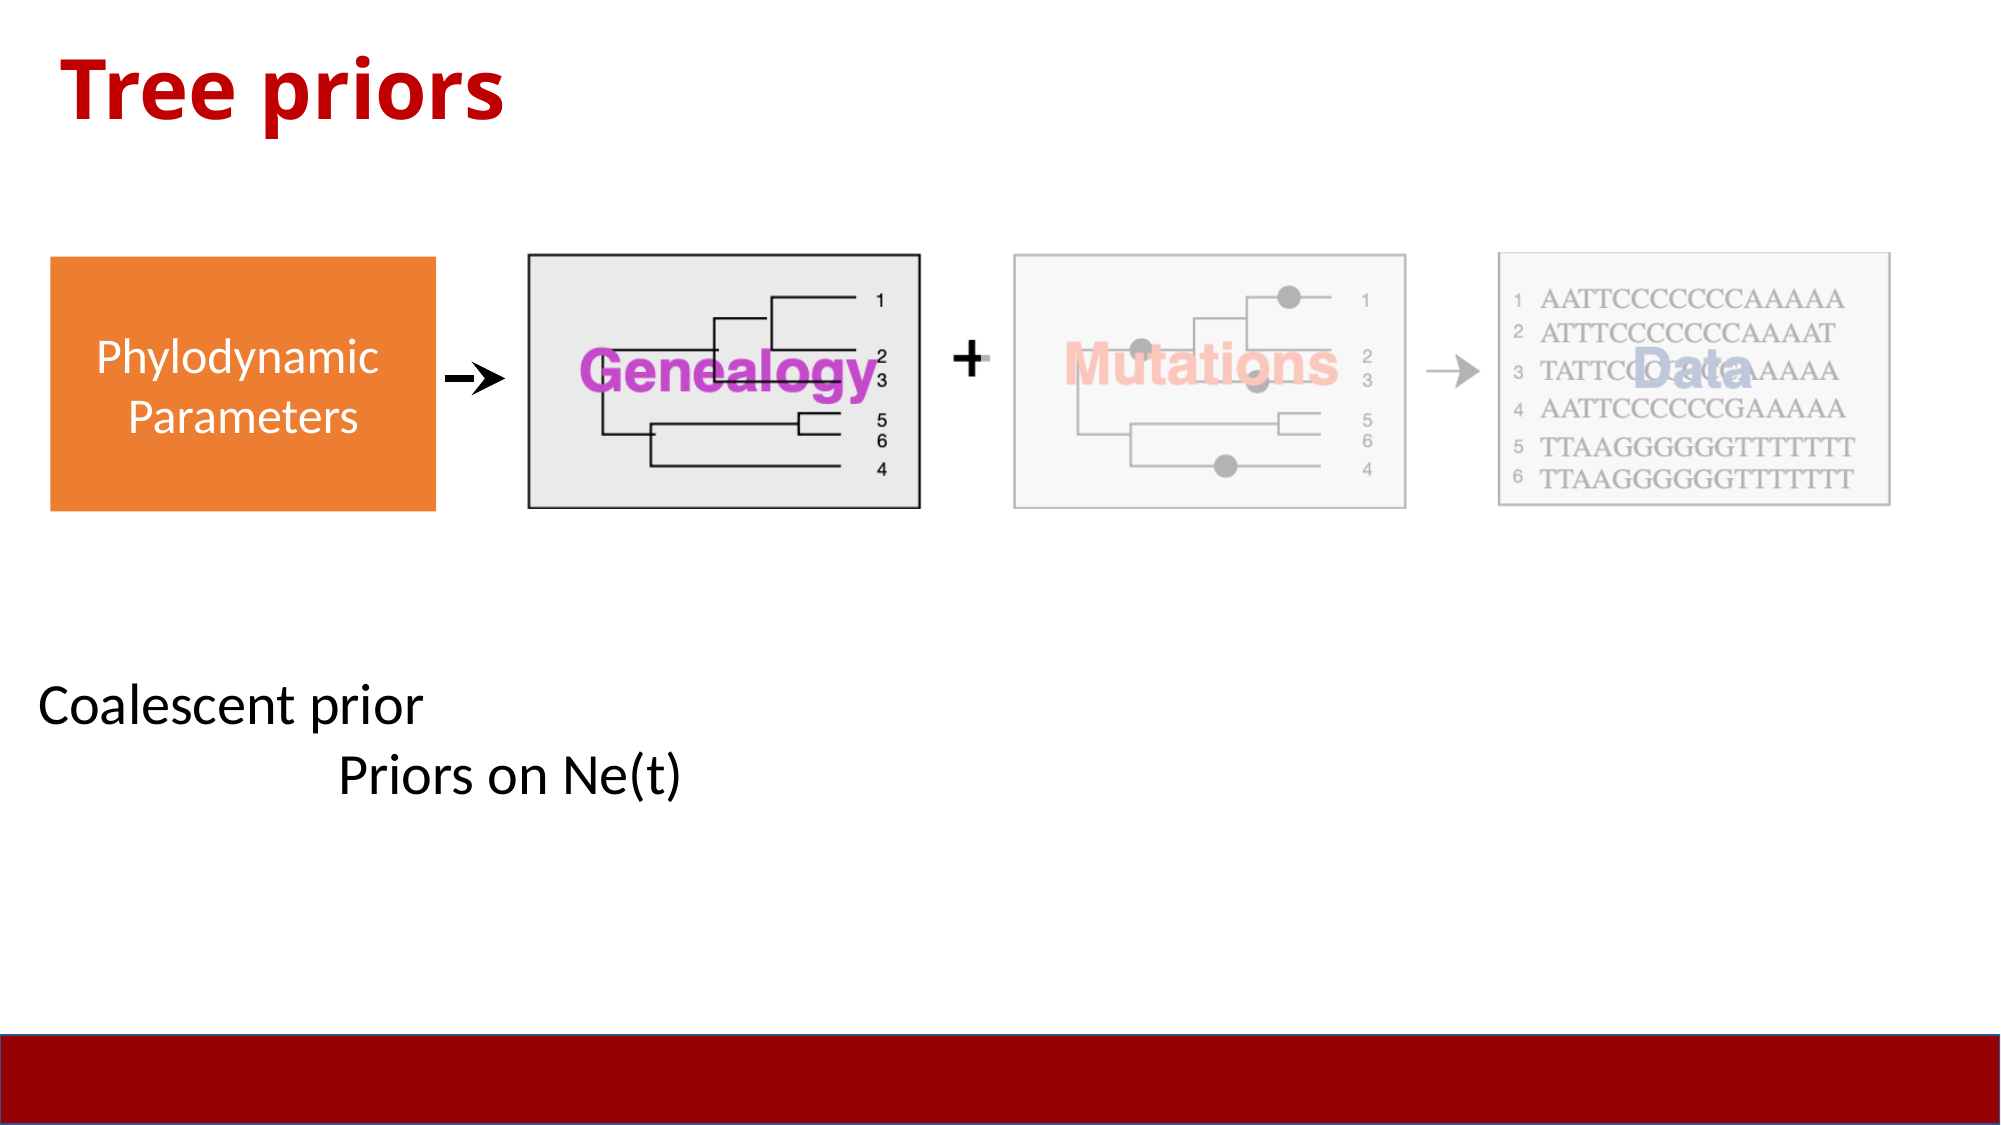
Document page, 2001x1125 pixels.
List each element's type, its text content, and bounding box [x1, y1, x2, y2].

picture [389, 184, 2001, 584]
text_box Coalescent prior Priors on Ne(t) [23, 658, 699, 884]
text_box Tree priors [44, 36, 1918, 150]
text_box Phylodynamic Parameters [50, 256, 389, 512]
